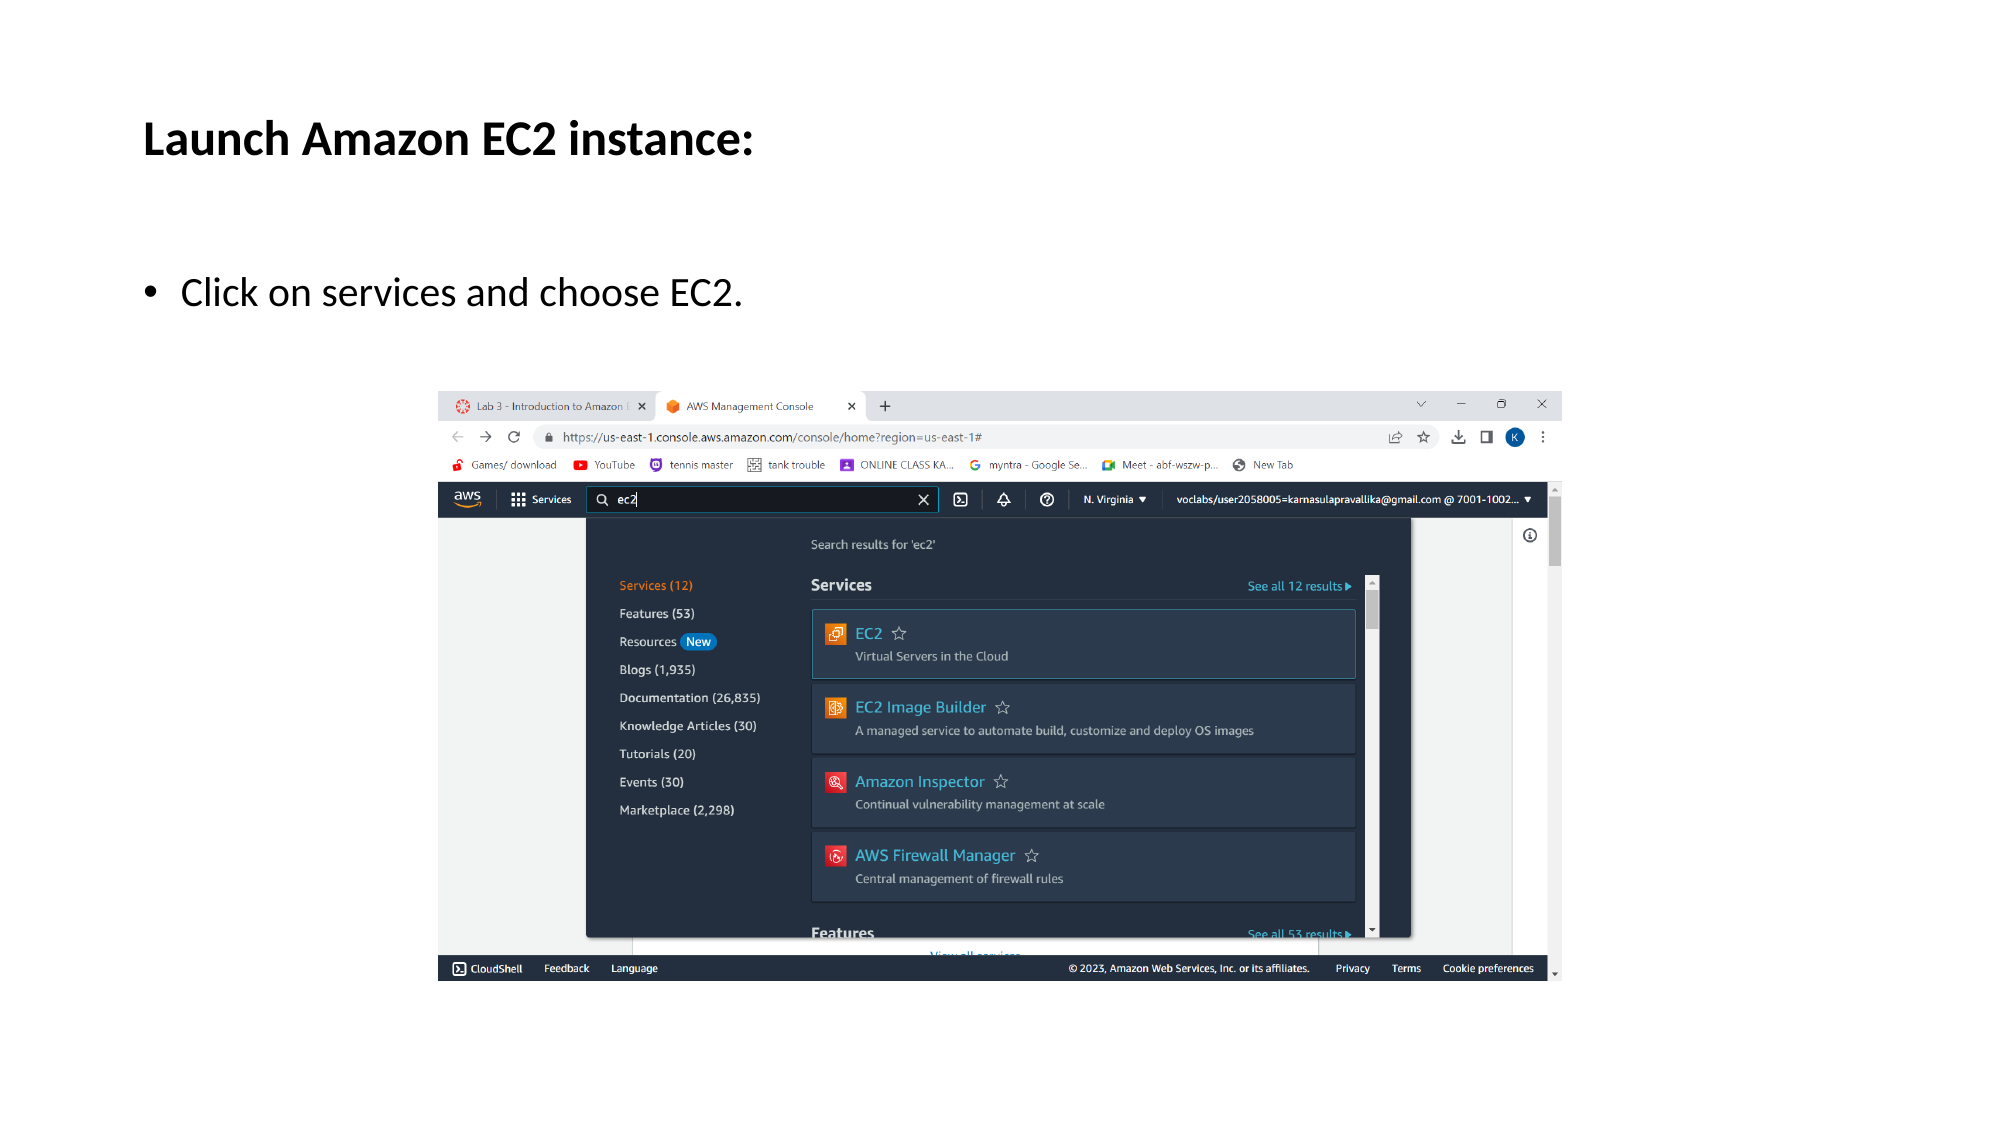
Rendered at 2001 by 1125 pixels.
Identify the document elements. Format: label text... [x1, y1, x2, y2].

picture [438, 391, 1562, 981]
list Launch Amazon EC2 instance: Click on services and choose EC2. [128, 104, 1863, 1014]
